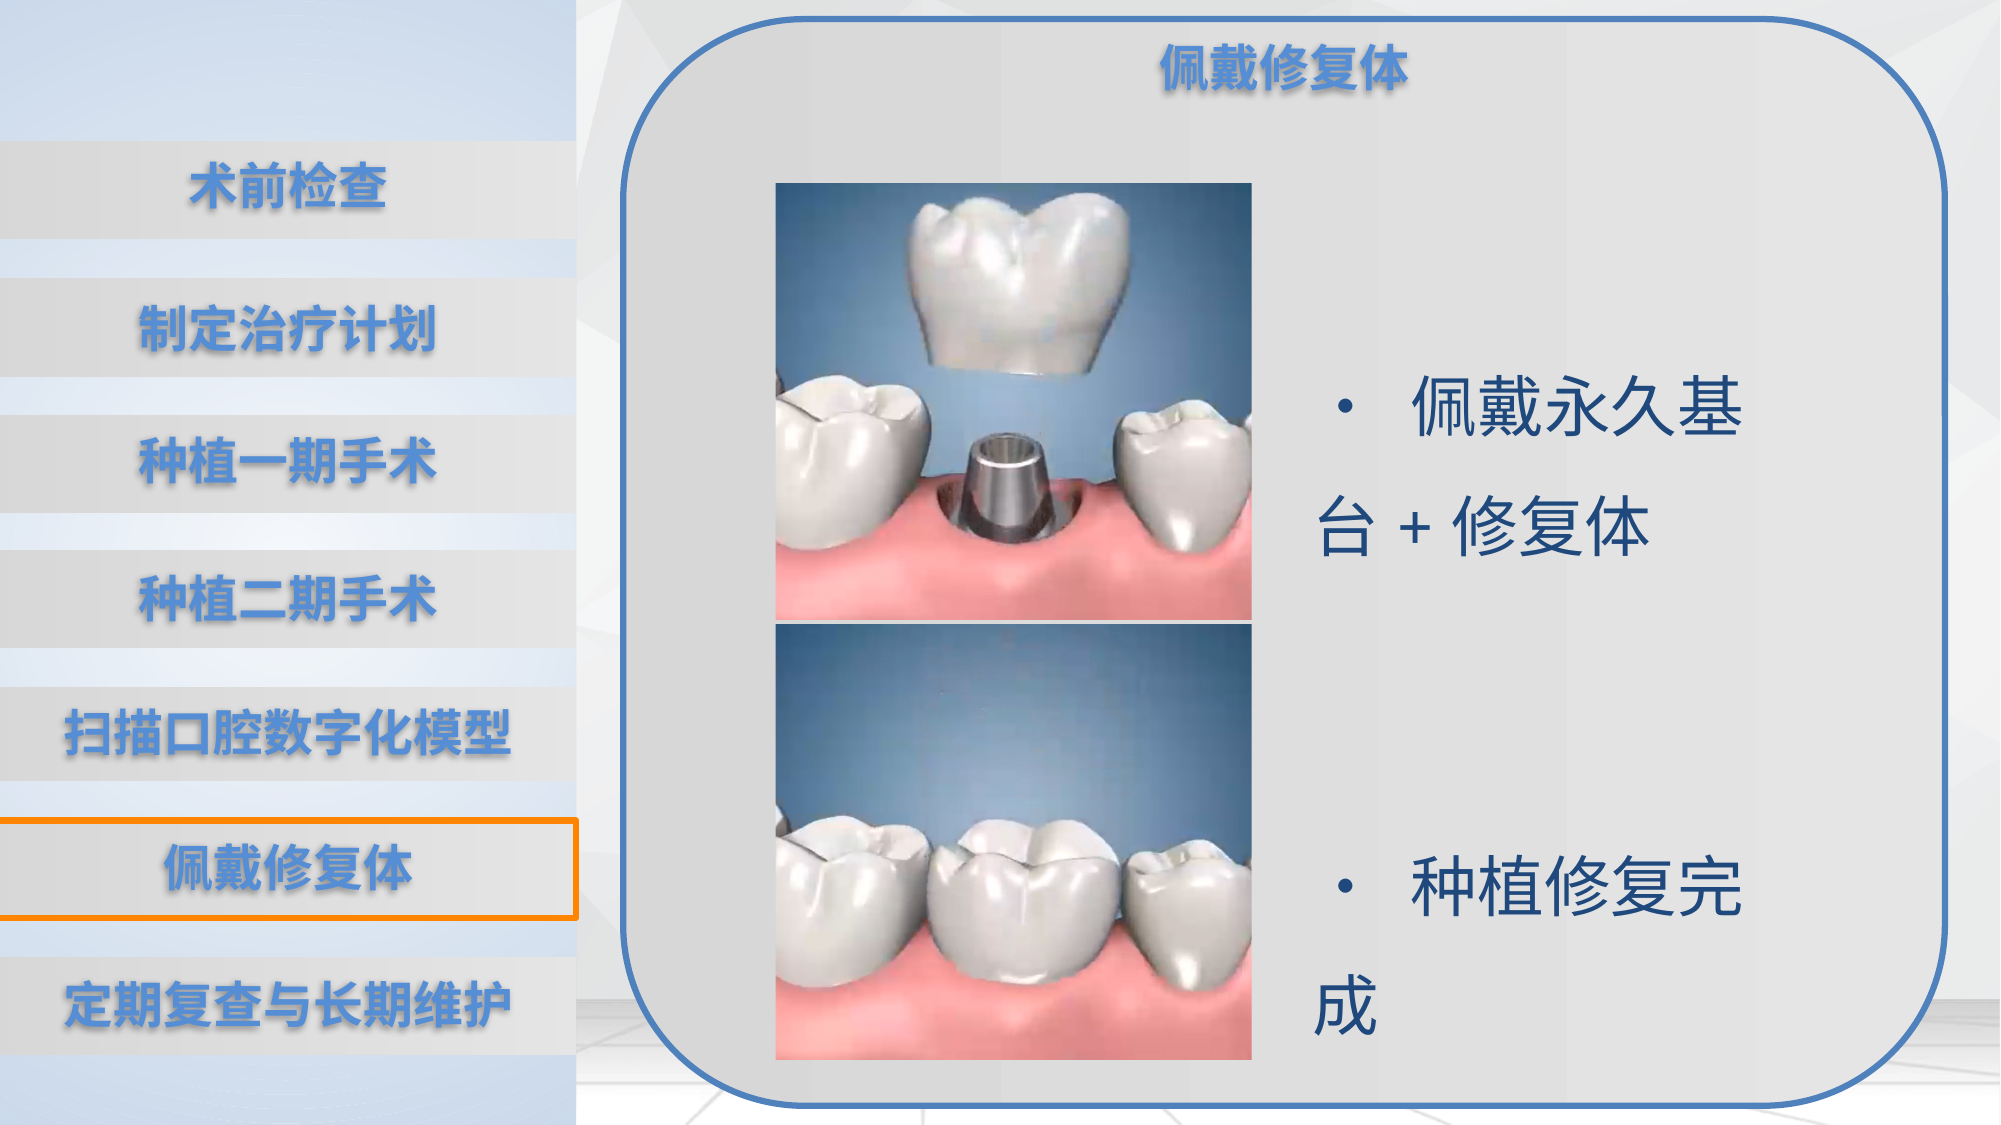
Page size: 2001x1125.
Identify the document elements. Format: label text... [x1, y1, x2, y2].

text_box 佩戴修复体 [1012, 26, 1556, 107]
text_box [0, 0, 577, 1125]
picture [577, 0, 2000, 1125]
text_box [621, 16, 1948, 1108]
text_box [775, 183, 1821, 1061]
